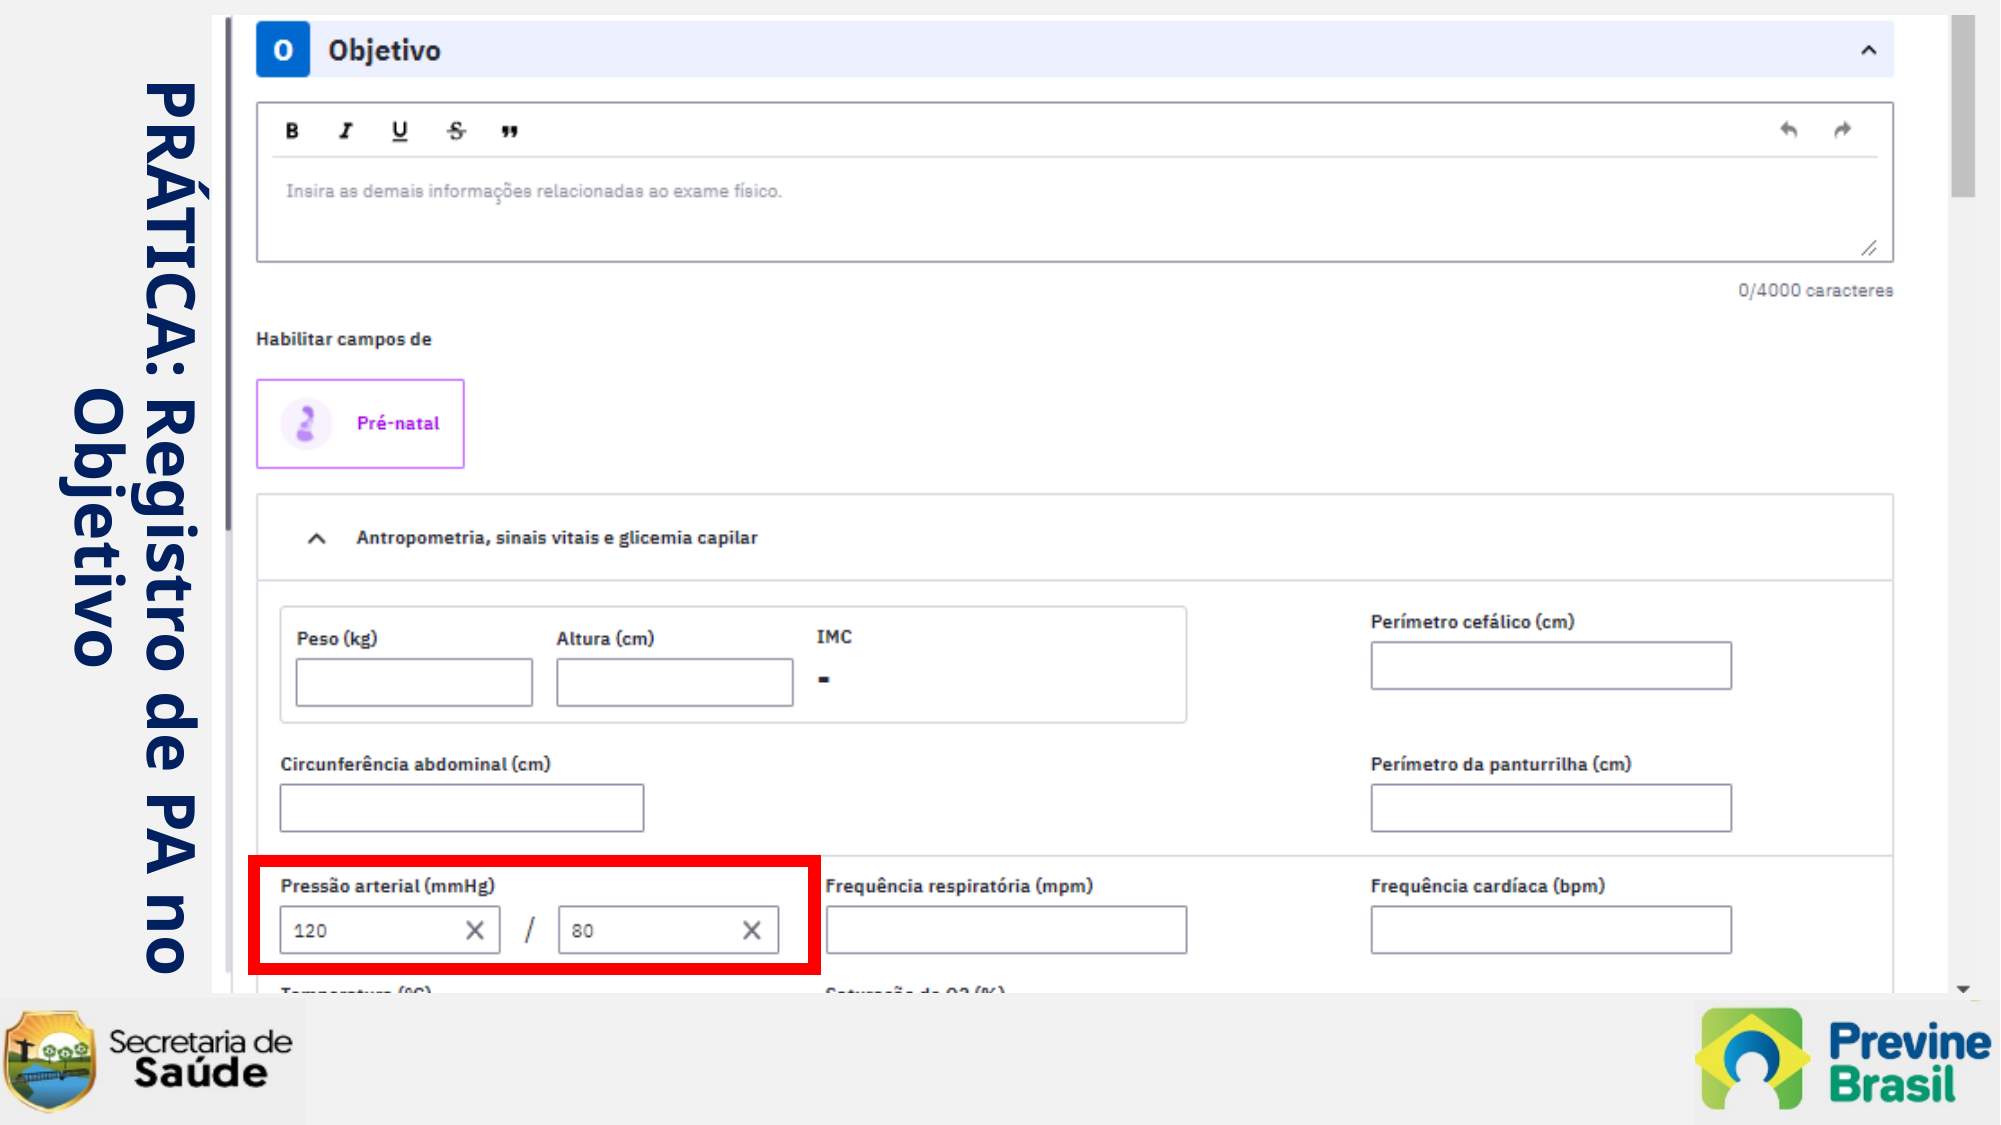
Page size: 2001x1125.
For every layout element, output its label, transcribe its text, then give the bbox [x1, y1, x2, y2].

picture [0, 998, 305, 1125]
picture [212, 14, 1979, 993]
title PRÁTICA: Registro de PA no Objetivo [21, 15, 212, 993]
picture [1695, 1000, 2000, 1125]
